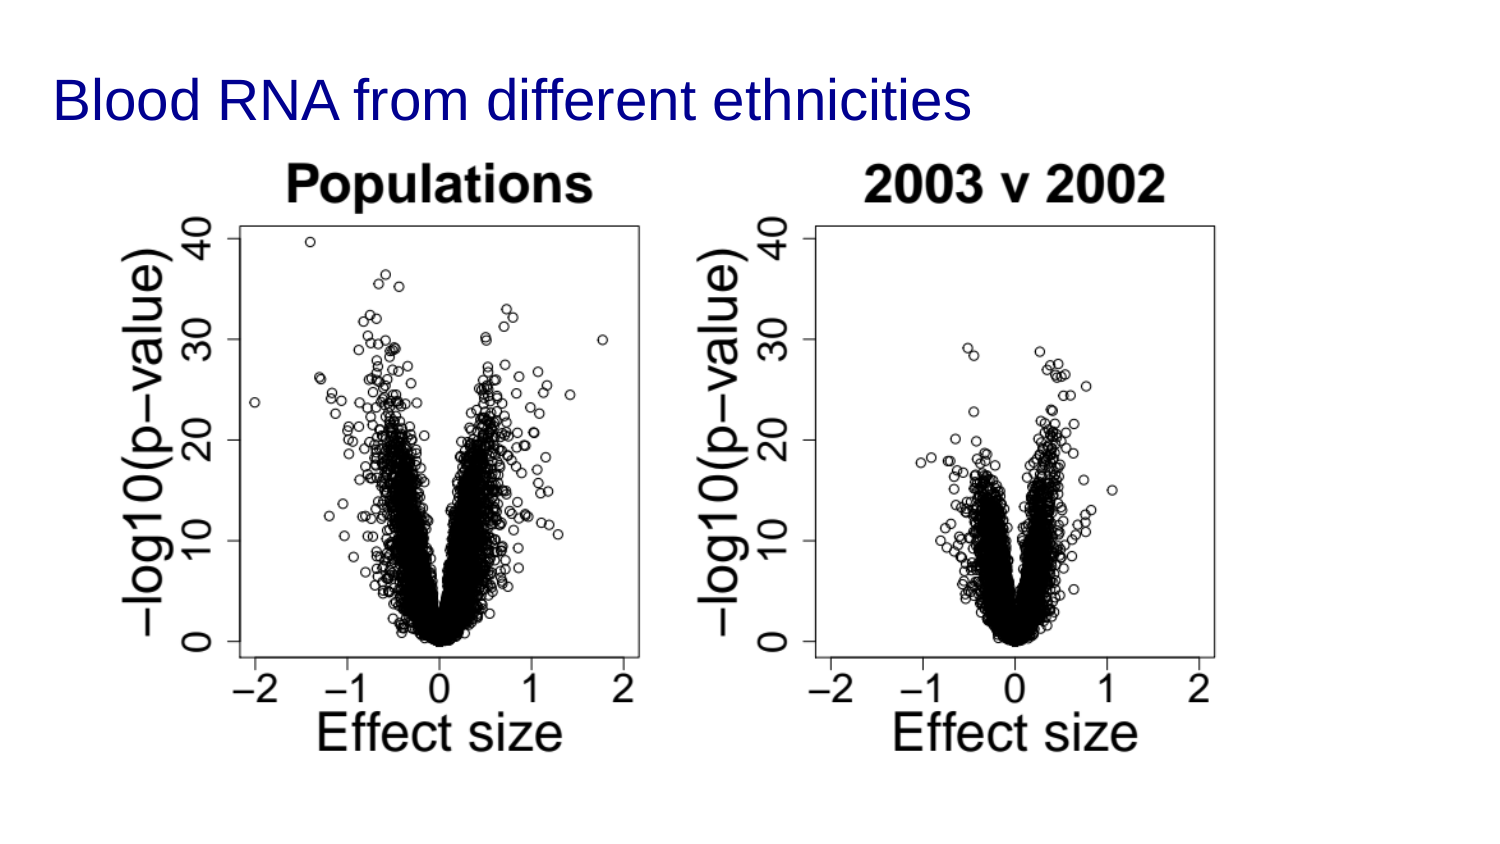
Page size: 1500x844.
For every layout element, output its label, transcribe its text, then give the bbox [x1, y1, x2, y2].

picture [107, 141, 1270, 781]
title Blood RNA from different ethnicities [37, 46, 1388, 148]
